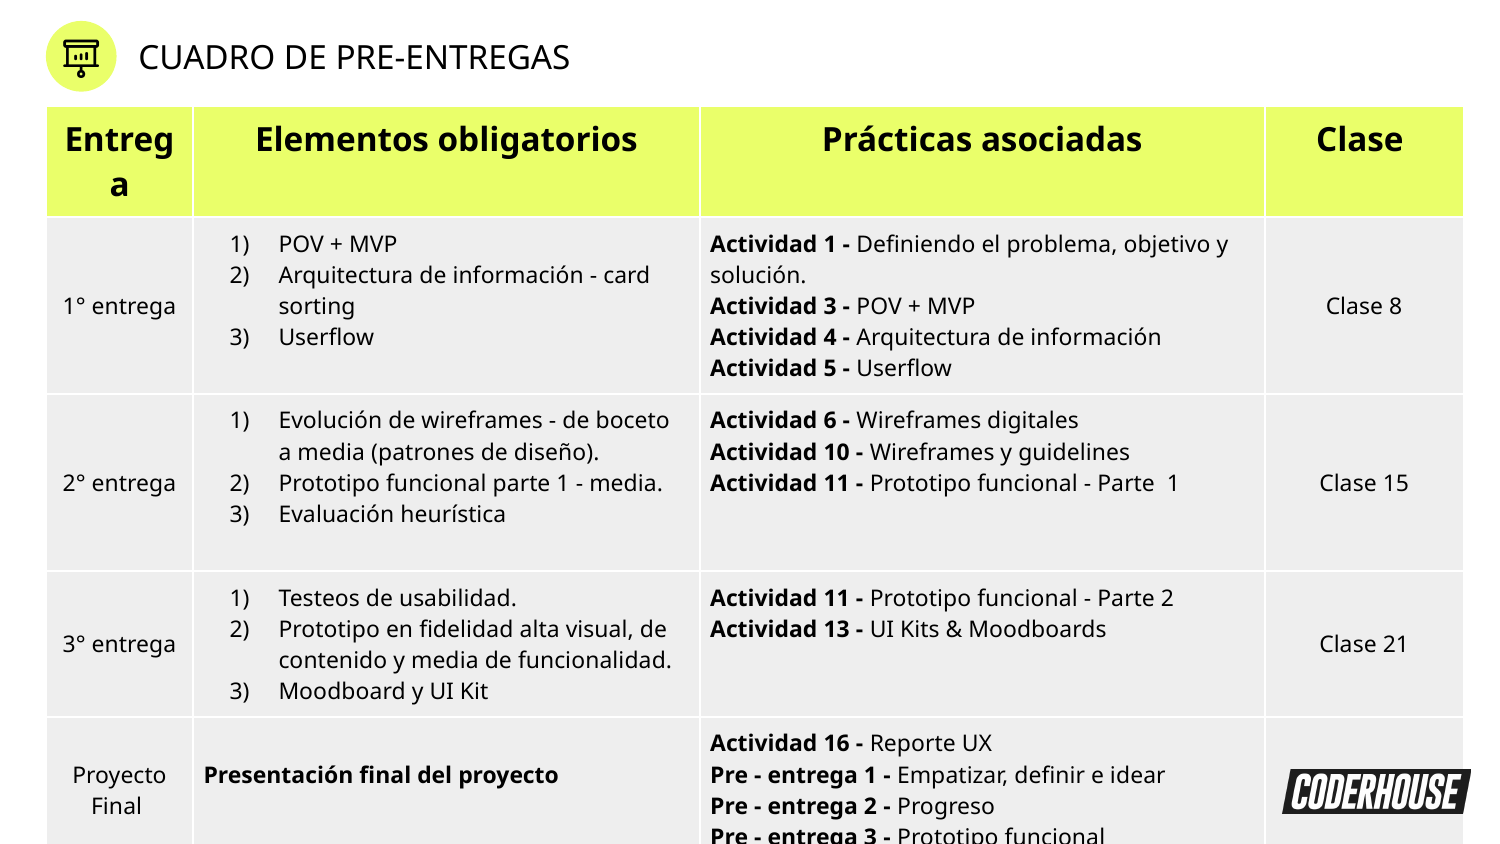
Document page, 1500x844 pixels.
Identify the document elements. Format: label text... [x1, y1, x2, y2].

table_cell Testeos de usabilidad. Prototipo en fidelidad alta visual, de contenido y media de funcionalidad. Moodboard y UI Kit [194, 572, 699, 716]
table_header Elementos obligatorios [194, 107, 699, 216]
table_cell Actividad 16 - Reporte UX Pre - entrega 1 - Empatizar, definir e idear Pre - entrega 2 - Progreso Pre - entrega 3 - Prototipo funcional [701, 718, 1264, 844]
table_cell Clase 8 [1266, 218, 1463, 393]
table_cell 1° entrega [47, 218, 192, 393]
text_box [45, 20, 117, 92]
picture [1281, 769, 1471, 814]
table_cell 3° entrega [47, 572, 192, 716]
table_header Clase [1266, 107, 1463, 216]
text_box CUADRO DE PRE-ENTREGAS [123, 20, 811, 91]
table_header Entrega [47, 107, 192, 216]
table_cell Presentación final del proyecto [194, 718, 699, 844]
table_header Prácticas asociadas [701, 107, 1264, 216]
table_cell Clase 21 [1266, 572, 1463, 716]
table_cell Proyecto Final [47, 718, 192, 844]
table_cell Actividad 11 - Prototipo funcional - Parte 2 Actividad 13 - UI Kits & Moodboards [701, 572, 1264, 716]
table_cell Actividad 6 - Wireframes digitales Actividad 10 - Wireframes y guidelines Actividad 11 - Prototipo funcional - Parte 1 [701, 395, 1264, 570]
table_cell Evolución de wireframes - de boceto a media (patrones de diseño). Prototipo funcional parte 1 - media. Evaluación heurística [194, 395, 699, 570]
table_cell POV + MVP Arquitectura de información - card sorting Userflow [194, 218, 699, 393]
table_cell Clase 15 [1266, 395, 1463, 570]
table_cell Clase 25 [1266, 718, 1463, 844]
table_cell 2° entrega [47, 395, 192, 570]
table_cell Actividad 1 - Definiendo el problema, objetivo y solución. Actividad 3 - POV + MVP Actividad 4 - Arquitectura de información Actividad 5 - Userflow [701, 218, 1264, 393]
